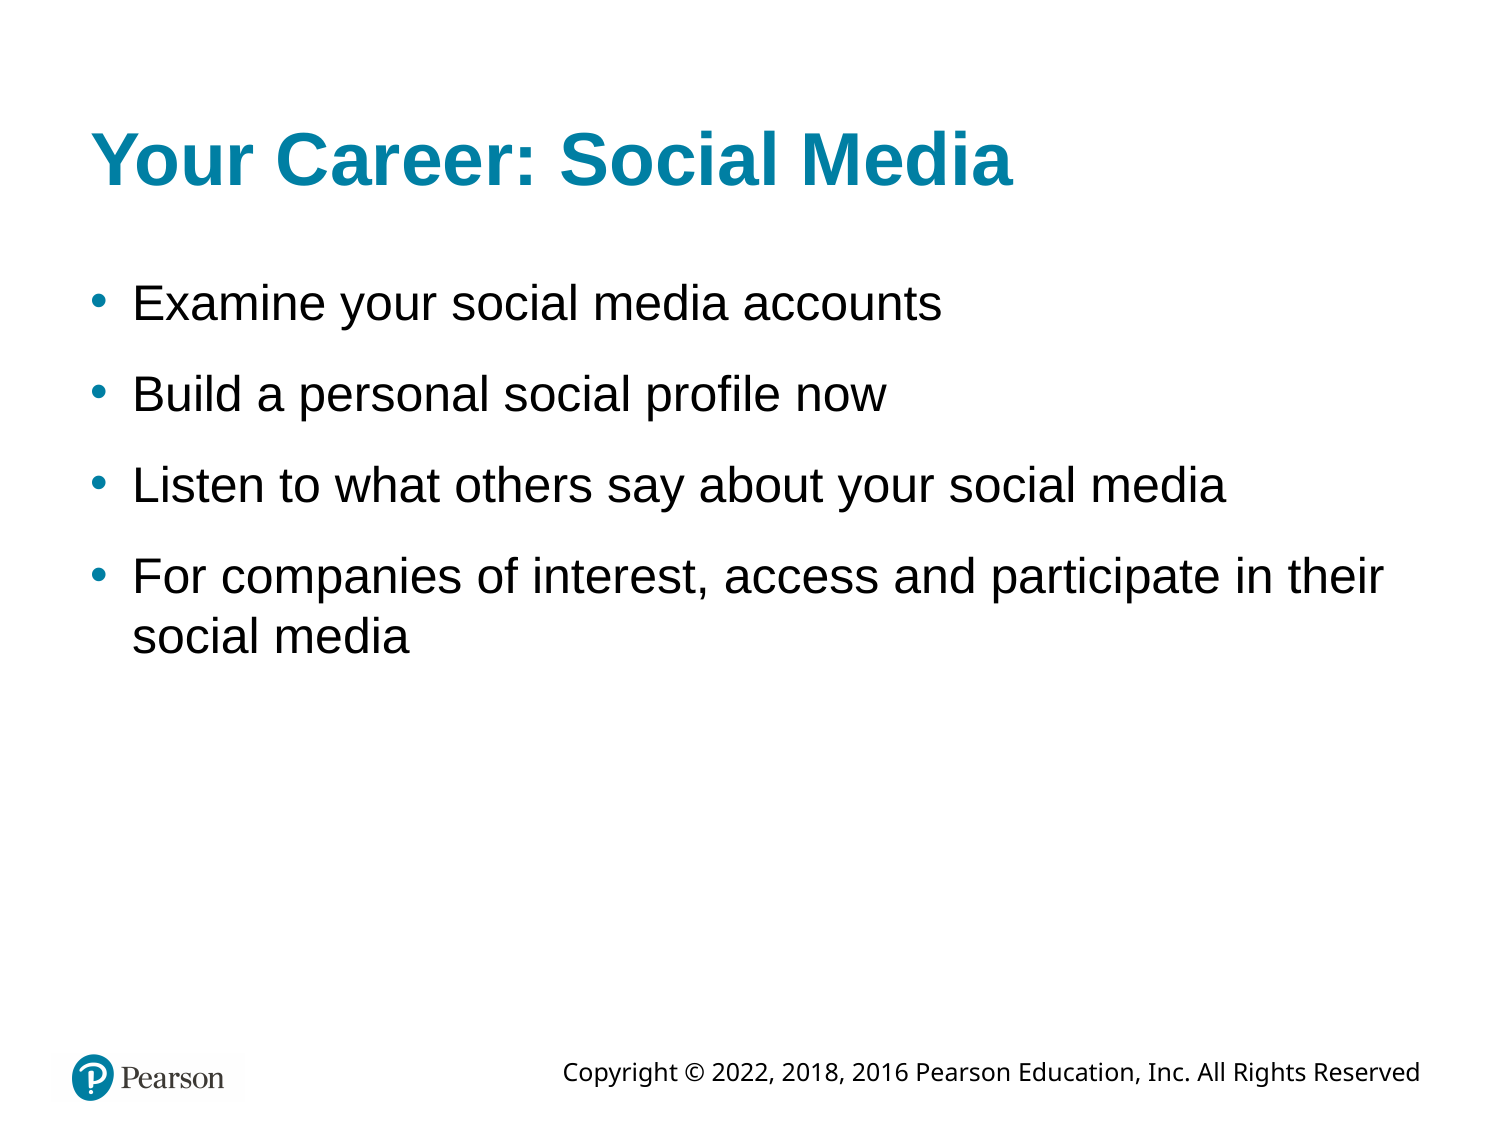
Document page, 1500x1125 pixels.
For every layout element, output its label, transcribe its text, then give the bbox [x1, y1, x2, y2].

list Examine your social media accounts Build a personal social profile now Listen to what others say about your social media For companies of interest, access and participate in their social media [75, 255, 1426, 1021]
title Your Career: Social Media [75, 35, 1425, 216]
picture [51, 1053, 245, 1102]
